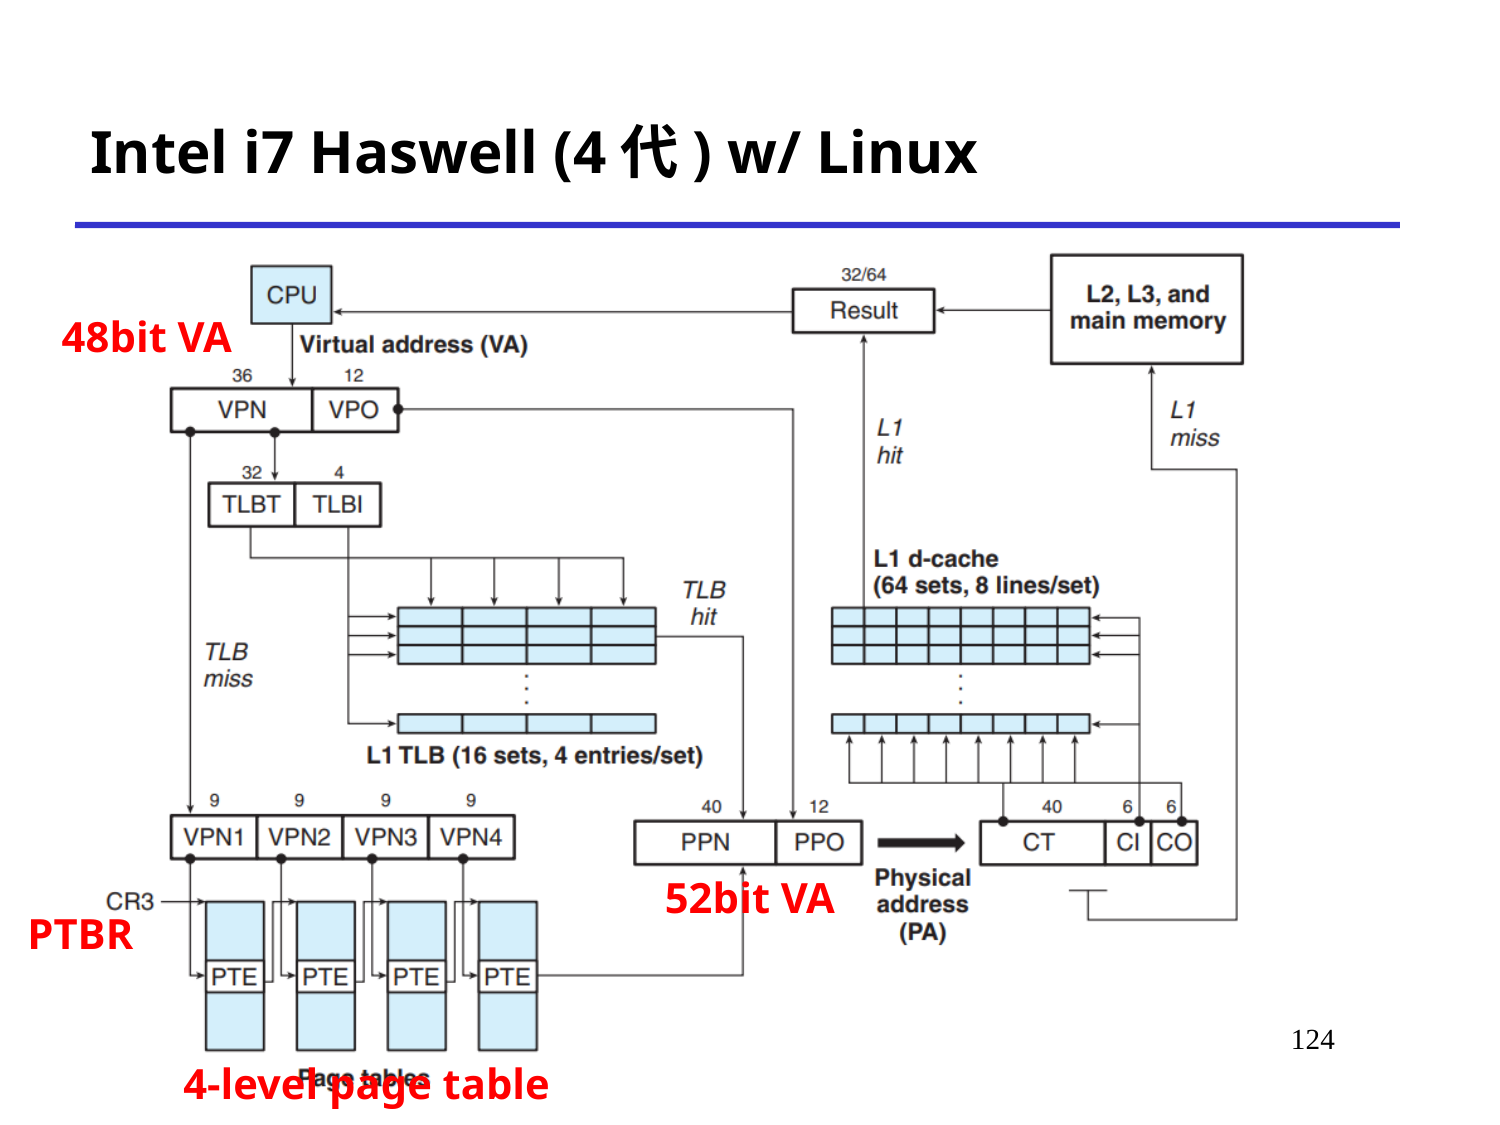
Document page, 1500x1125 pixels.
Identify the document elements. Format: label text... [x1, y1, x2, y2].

text_box 48bit VA [46, 303, 87, 369]
title Intel i7 Haswell (4代) w/ Linux [75, 75, 1400, 225]
slide_number ‹#› [1268, 1012, 1351, 1088]
picture [92, 237, 1263, 1104]
text_box PTBR [12, 900, 87, 965]
